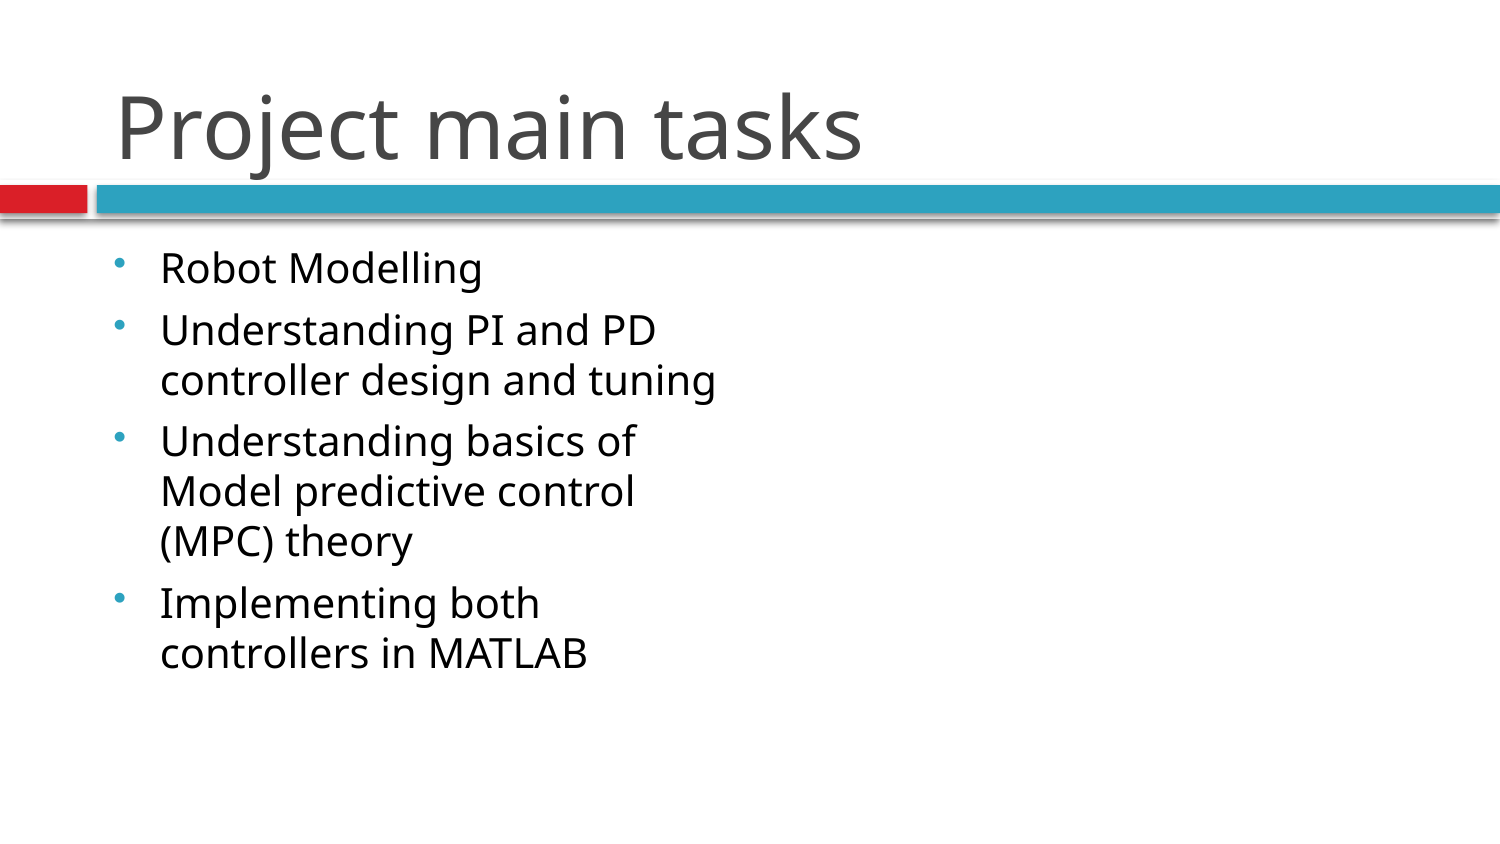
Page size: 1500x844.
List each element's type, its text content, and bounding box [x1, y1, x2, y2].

title Project main tasks [99, 19, 1438, 185]
list Robot Modelling Understanding PI and PD controller design and tuning Understanding basics of Model predictive control (MPC) theory Implementing both controllers in MATLAB [99, 196, 738, 722]
